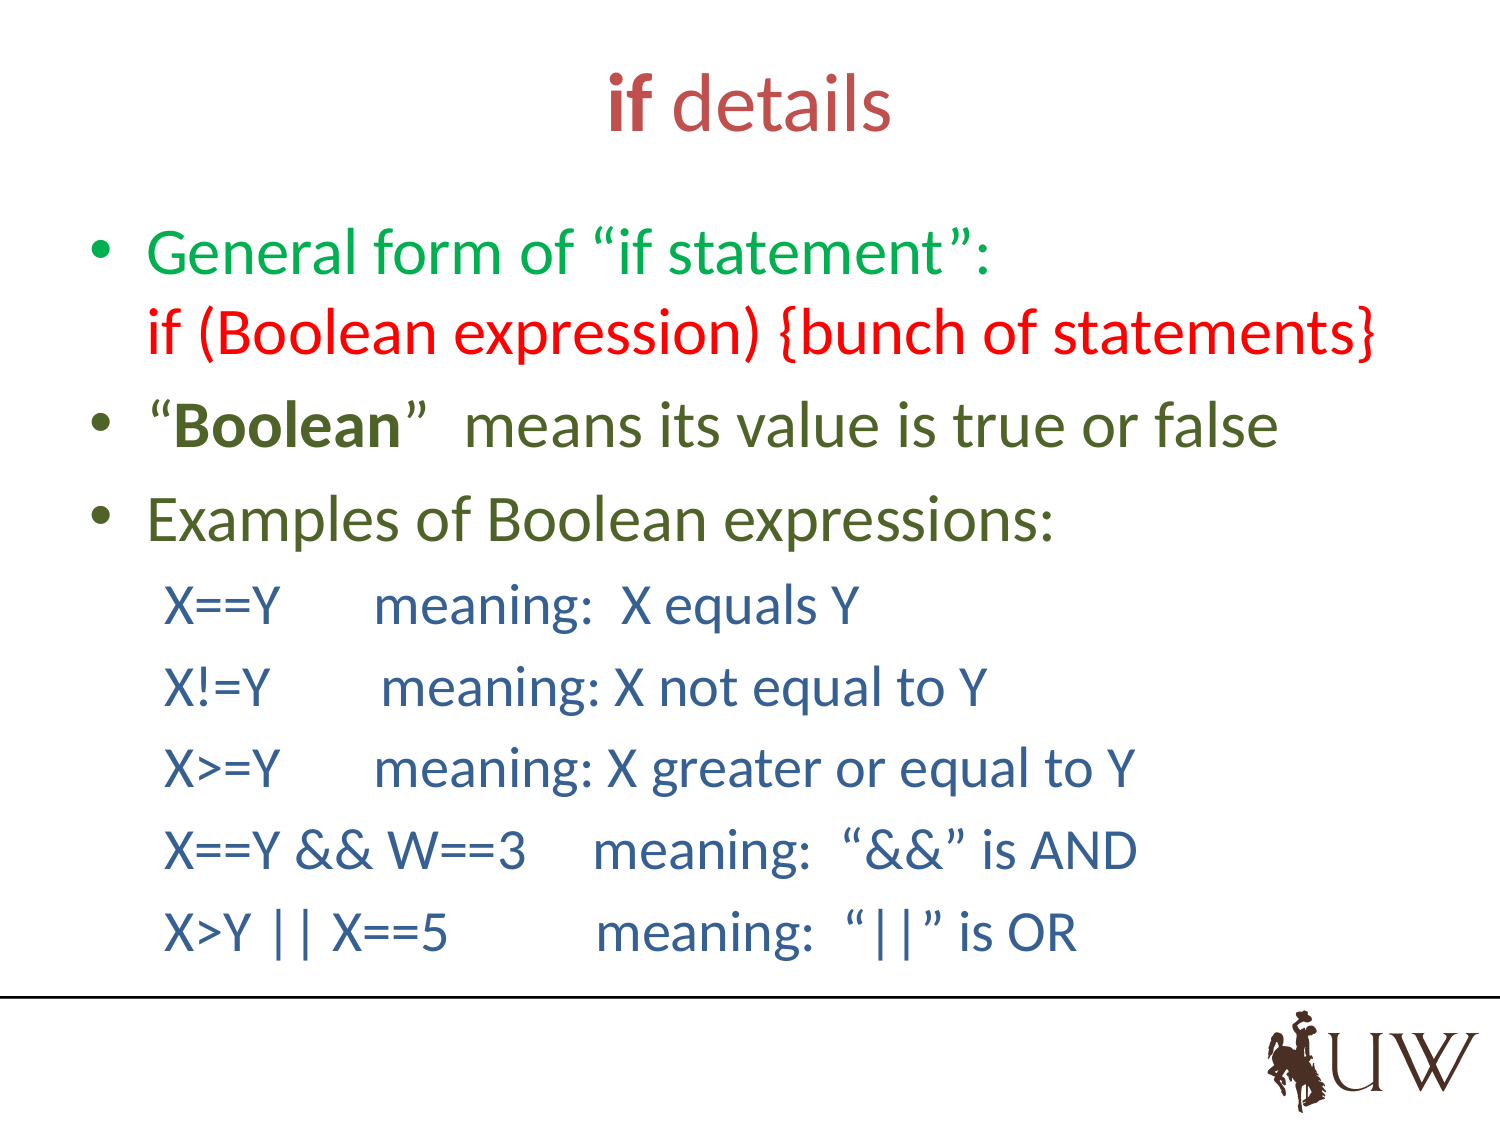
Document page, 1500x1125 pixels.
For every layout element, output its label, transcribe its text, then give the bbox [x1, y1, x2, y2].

list General form of “if statement”: if (Boolean expression) {bunch of statements} “Boolean”means its value is true or false Examples of Boolean expressions: X==Y meaning: X equals Y X!=Y meaning: X not equal to Y X>=Y meaning: X greater or equal to Y X==Y && W==3 meaning: “&&” is AND X>Y || X==5 meaning: “||” is OR [75, 200, 1425, 981]
title if details [75, 40, 1425, 158]
picture [0, 996, 1500, 1125]
